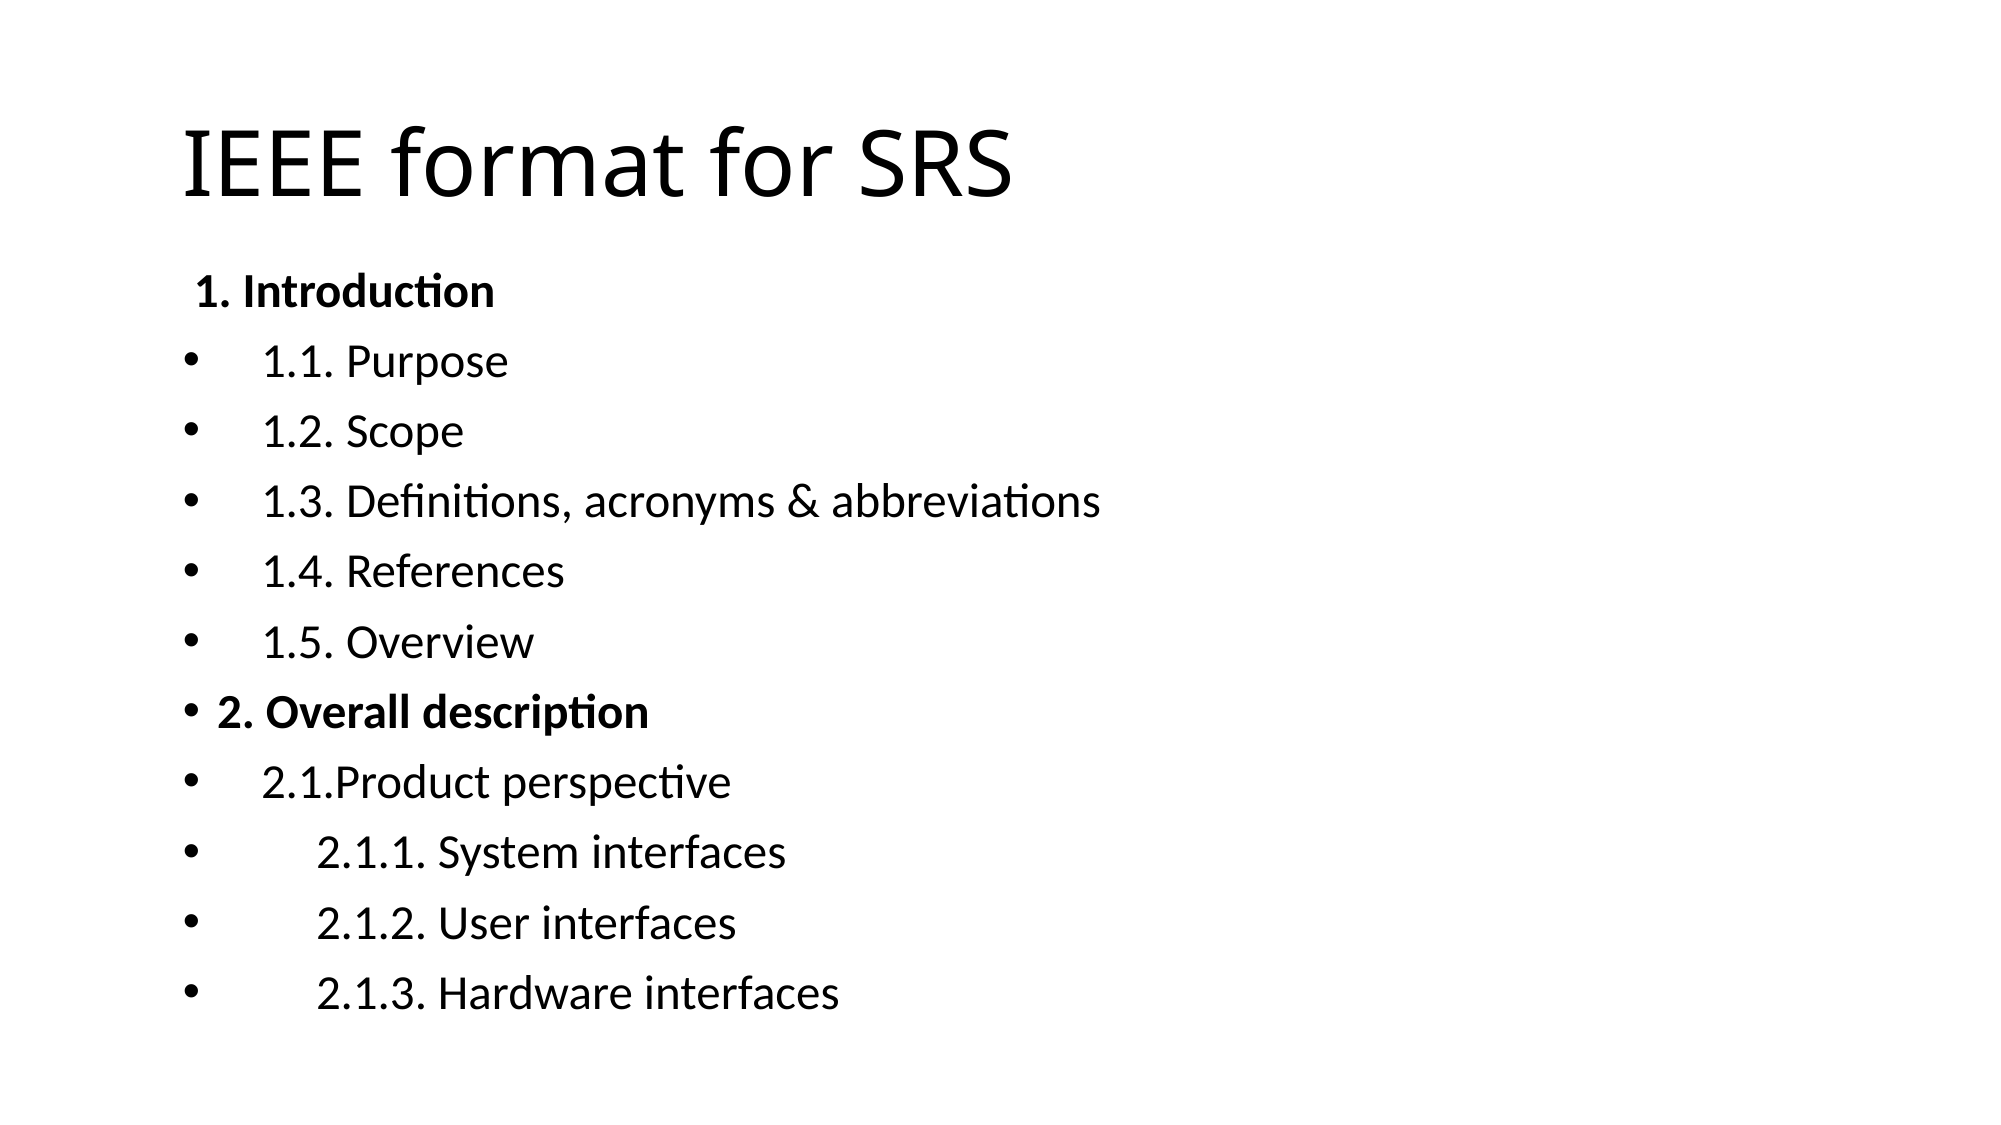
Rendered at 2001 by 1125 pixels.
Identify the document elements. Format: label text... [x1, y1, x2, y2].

list 1. Introduction 1.1. Purpose 1.2. Scope 1.3. Definitions, acronyms & abbreviations 1.4. References 1.5. Overview 2. Overall description 2.1.Product perspective 2.1.1. System interfaces 2.1.2. User interfaces 2.1.3. Hardware interfaces [168, 257, 1763, 1035]
title IEEE format for SRS [168, 96, 1763, 238]
